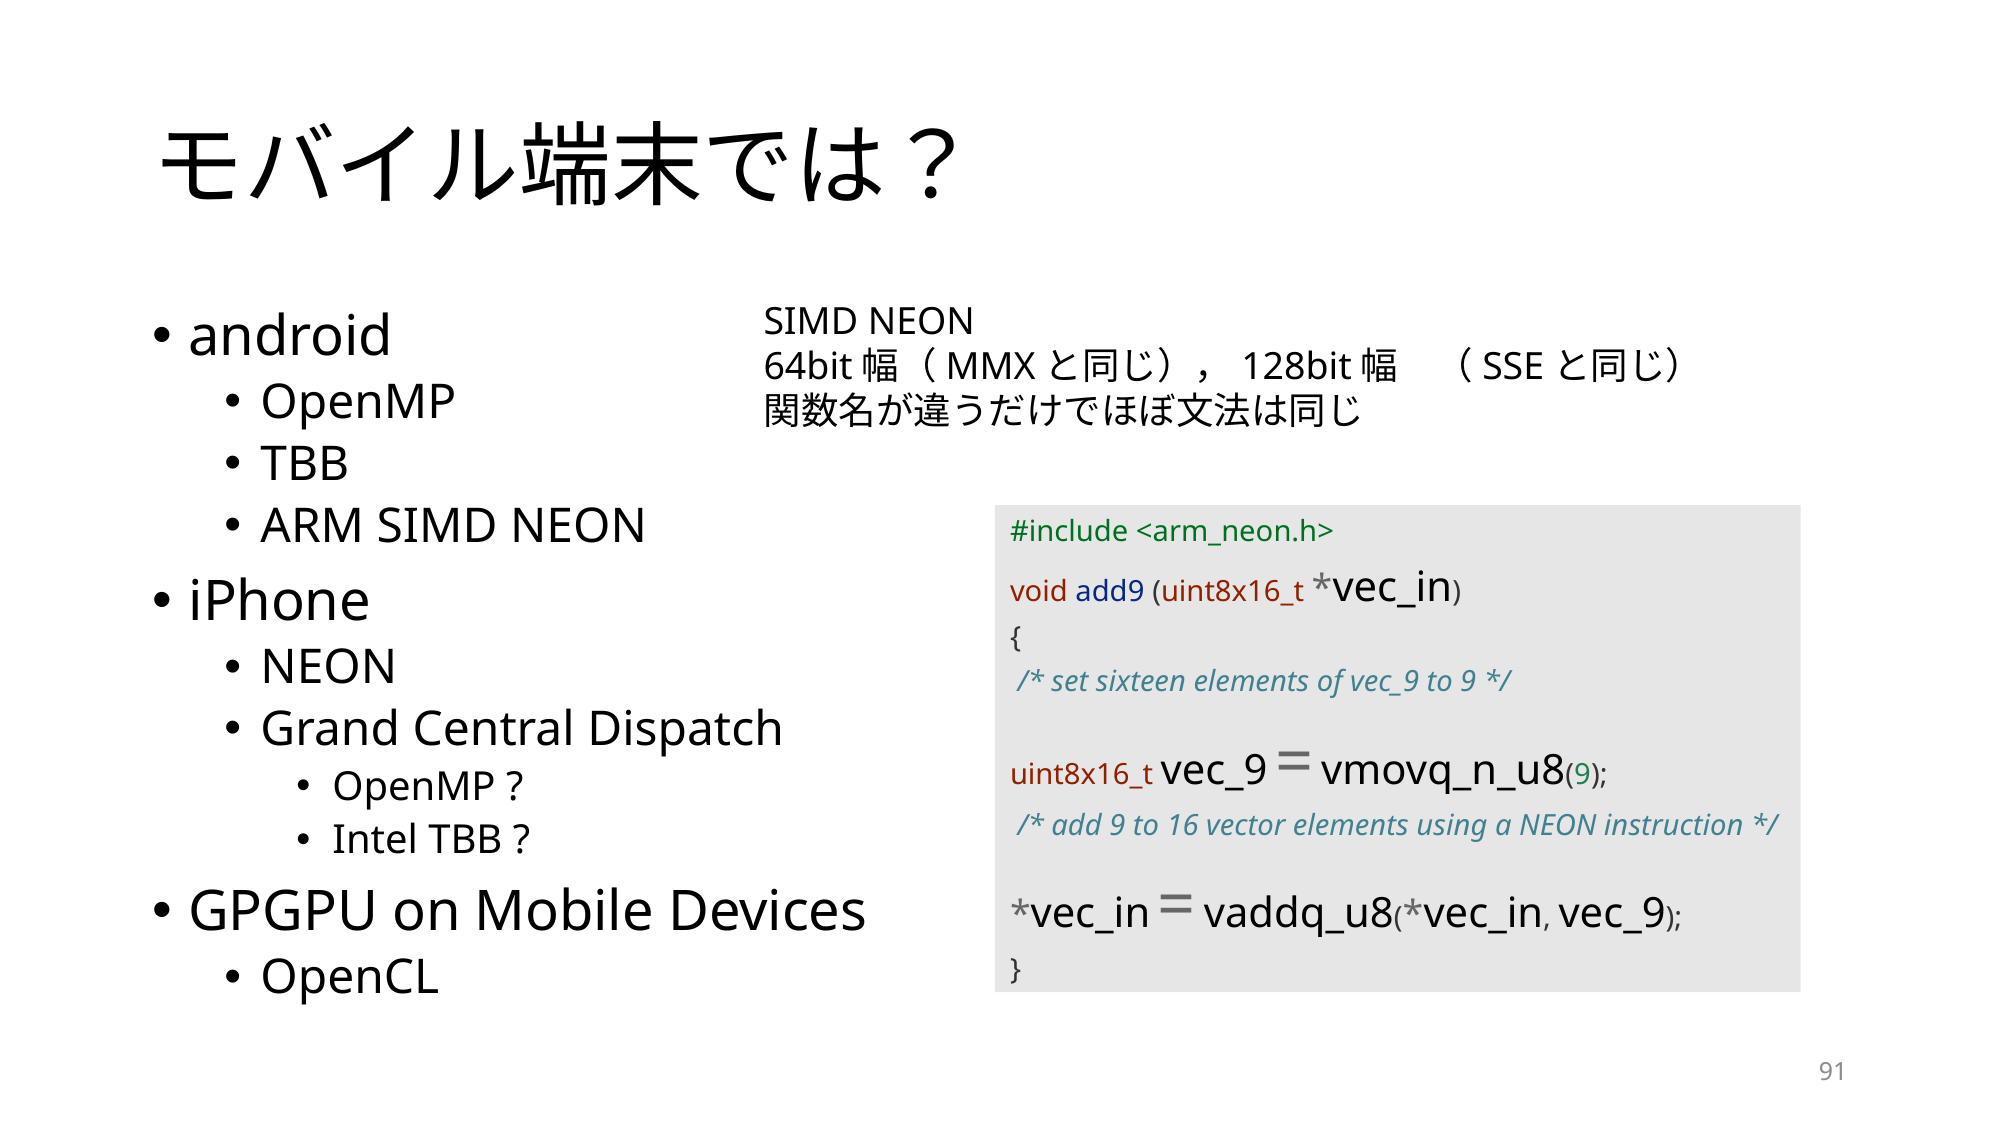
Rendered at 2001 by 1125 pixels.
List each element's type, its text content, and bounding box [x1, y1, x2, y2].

text_box #include <arm_neon.h> void add9 (uint8x16_t *vec_in) { /* set sixteen elements of vec_9 to 9 */ uint8x16_t vec_9 = vmovq_n_u8(9); /* add 9 to 16 vector elements using a NEON instruction */ *vec_in = vaddq_u8(*vec_in, vec_9); } [994, 505, 1801, 993]
text_box SIMD NEON 64bit幅（MMXと同じ），128bit幅 （SSEと同じ） 関数名が違うだけでほぼ文法は同じ [748, 289, 1718, 439]
title モバイル端末では？ [137, 59, 1863, 278]
list android OpenMP TBB ARM SIMD NEON iPhone NEON Grand Central Dispatch OpenMP ? Intel TBB ? GPGPU on Mobile Devices OpenCL [137, 299, 1863, 1014]
slide_number 91 [1412, 1042, 1863, 1103]
